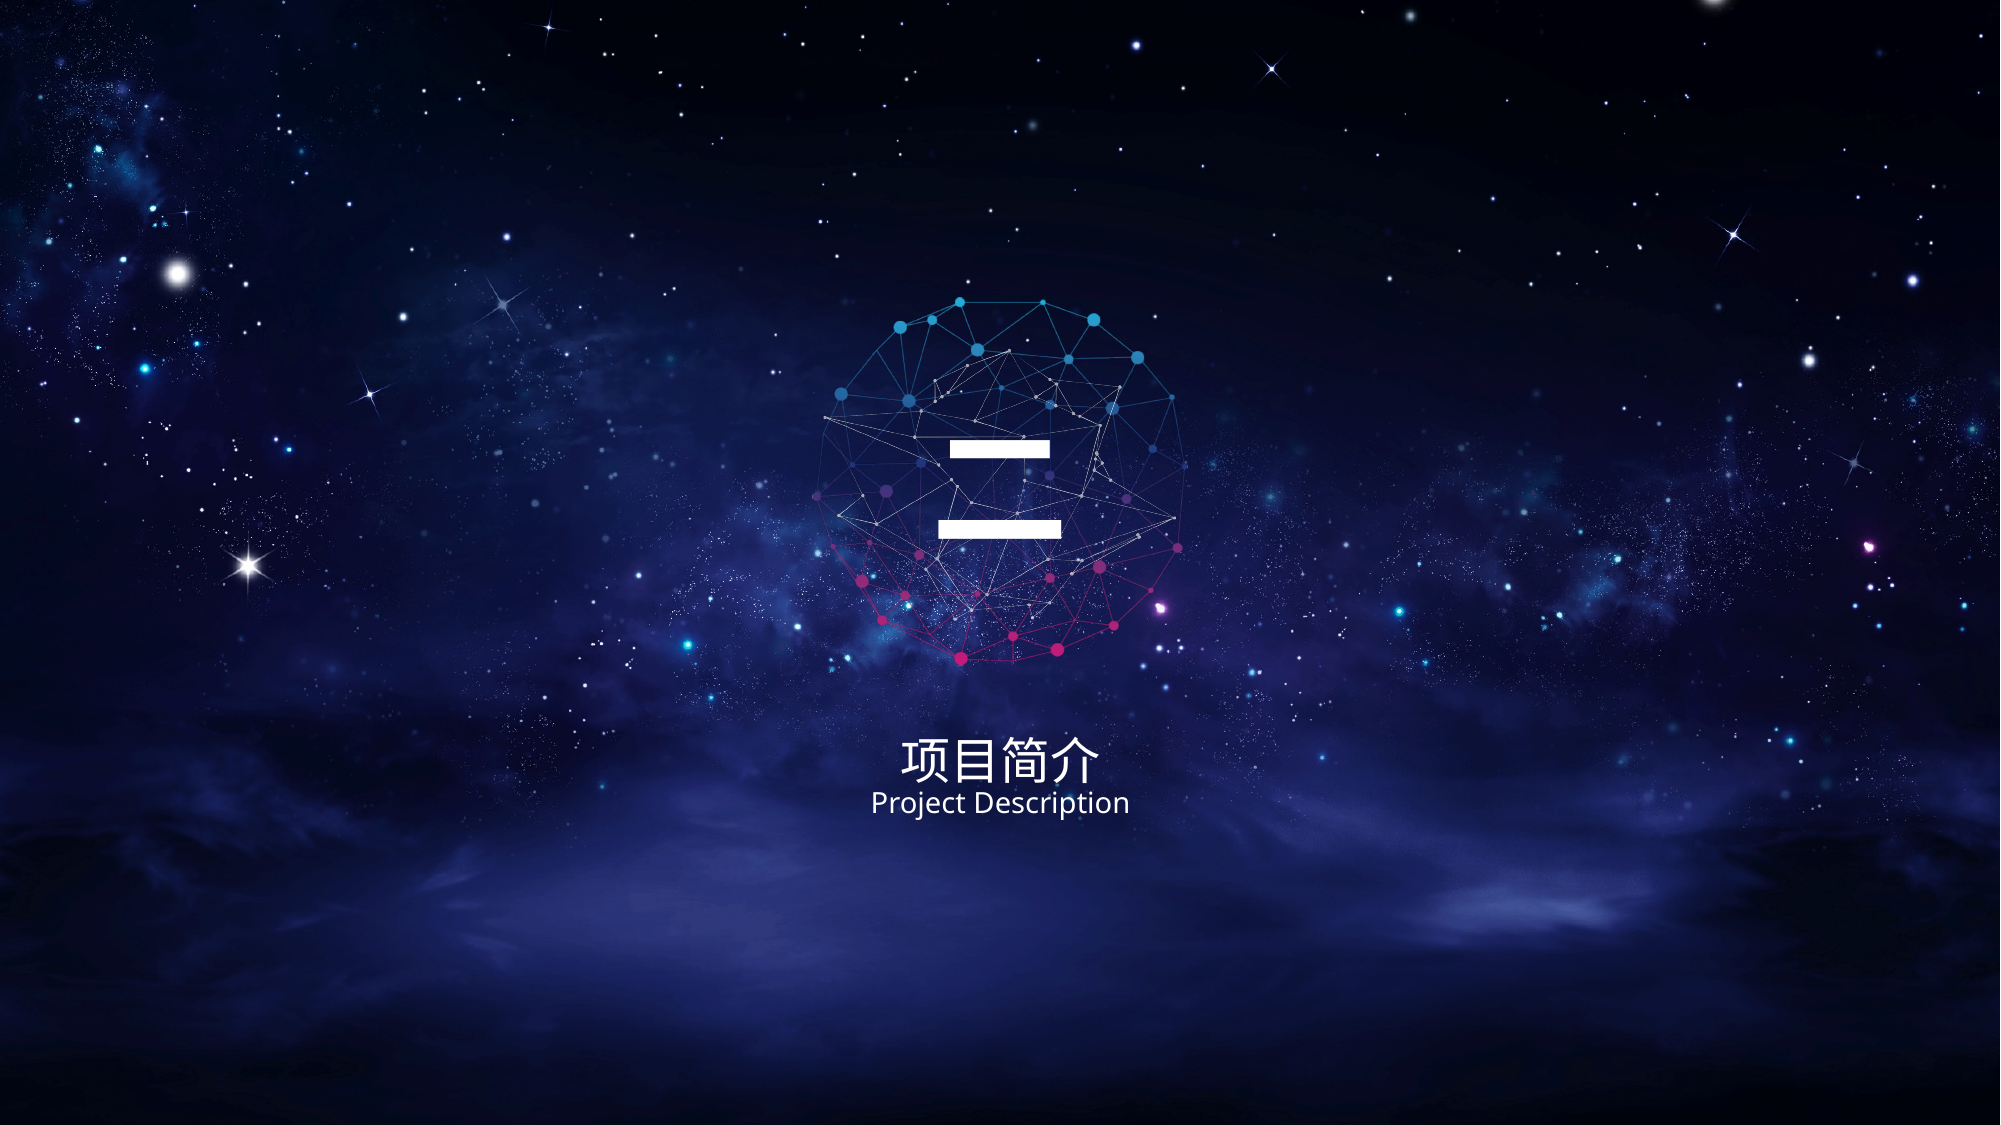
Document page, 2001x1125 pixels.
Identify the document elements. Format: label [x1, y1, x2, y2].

picture [0, 0, 2000, 1125]
text_box [803, 297, 1197, 828]
